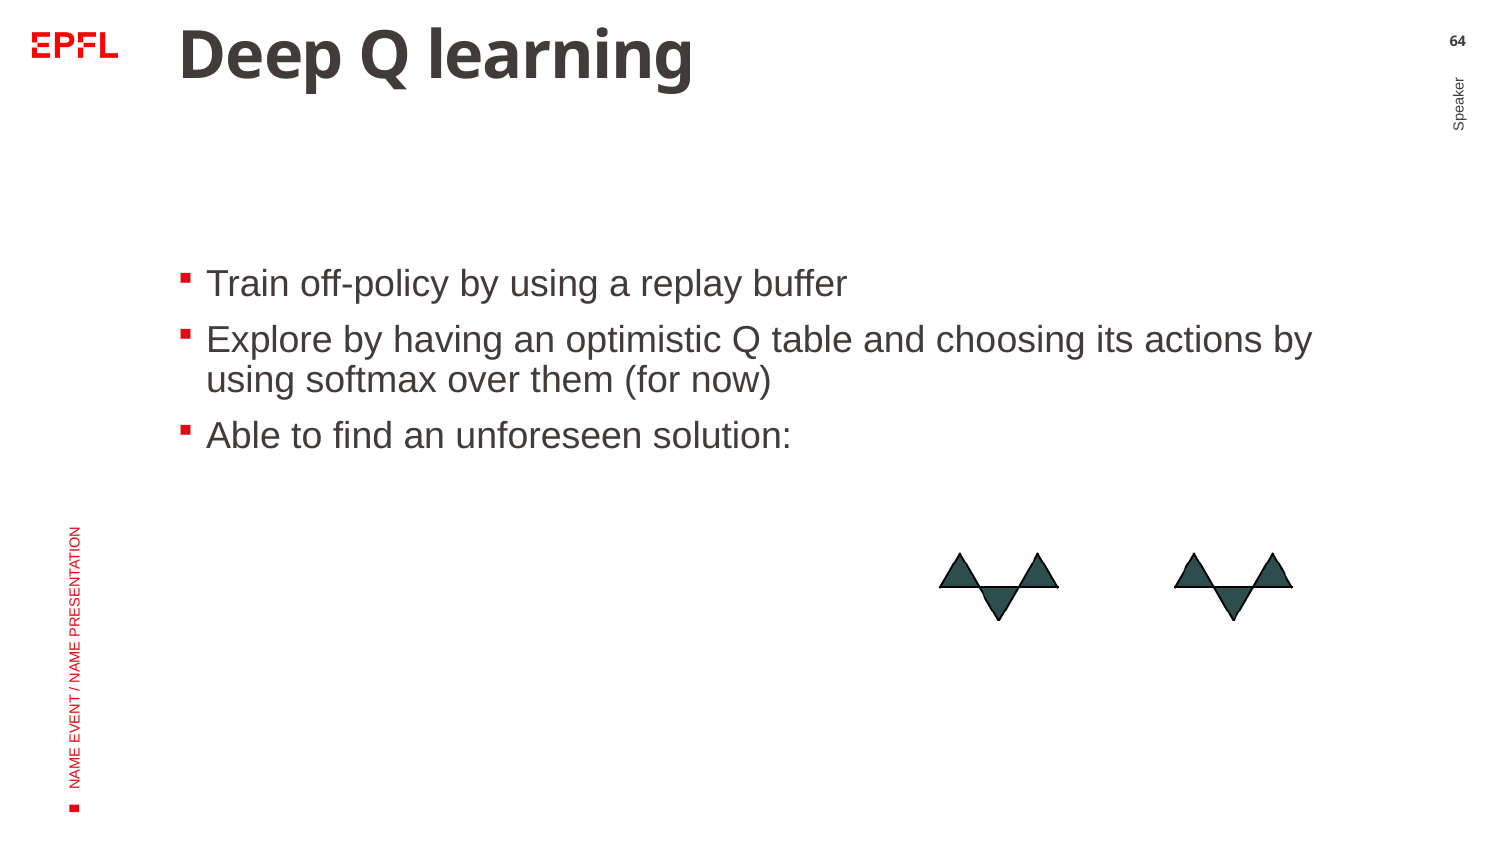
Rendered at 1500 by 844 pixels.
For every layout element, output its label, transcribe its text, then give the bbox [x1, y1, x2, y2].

title Deep Q learning [148, 21, 750, 198]
list Train off-policy by using a replay buffer Explore by having an optimistic Q table and choosing its actions by using softmax over them (for now) Able to find an unforeseen solution: [148, 256, 1416, 813]
picture [21, 21, 129, 69]
footer Speaker [1415, 59, 1500, 641]
slide_number NAME EVENT / NAME PRESENTATION [0, 256, 149, 805]
slide_number 64 [1415, 32, 1500, 59]
picture [891, 457, 1359, 688]
